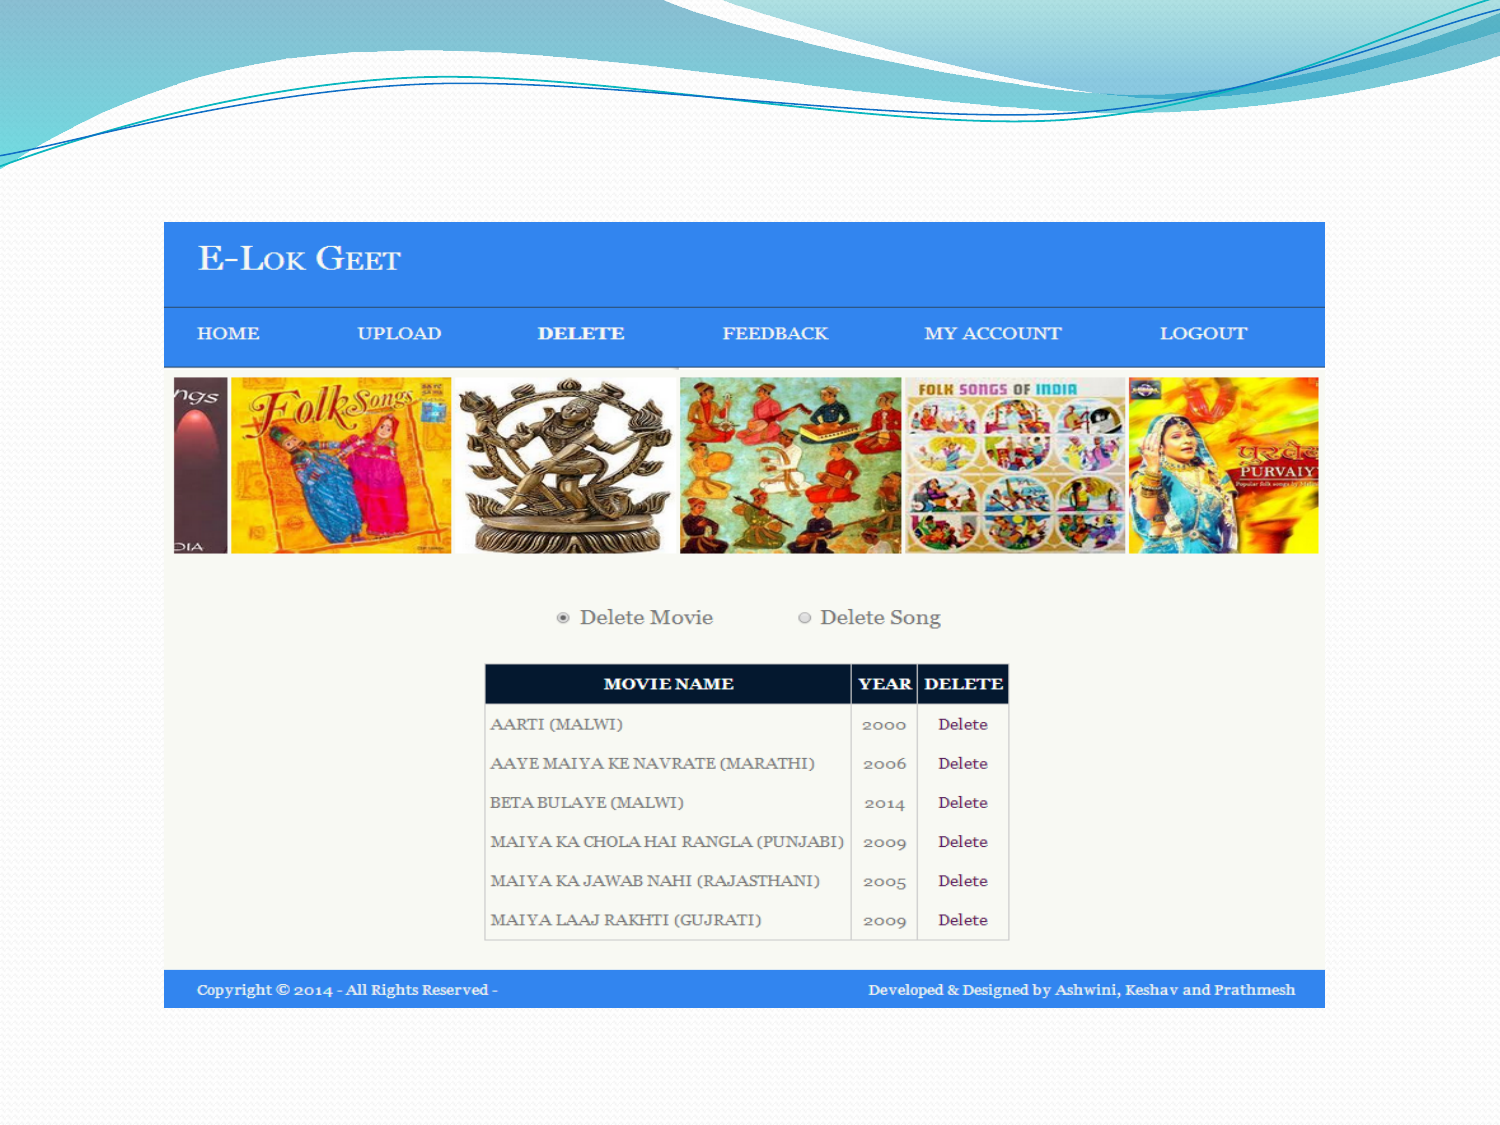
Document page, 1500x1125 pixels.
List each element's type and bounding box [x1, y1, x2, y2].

picture [163, 222, 1325, 1008]
